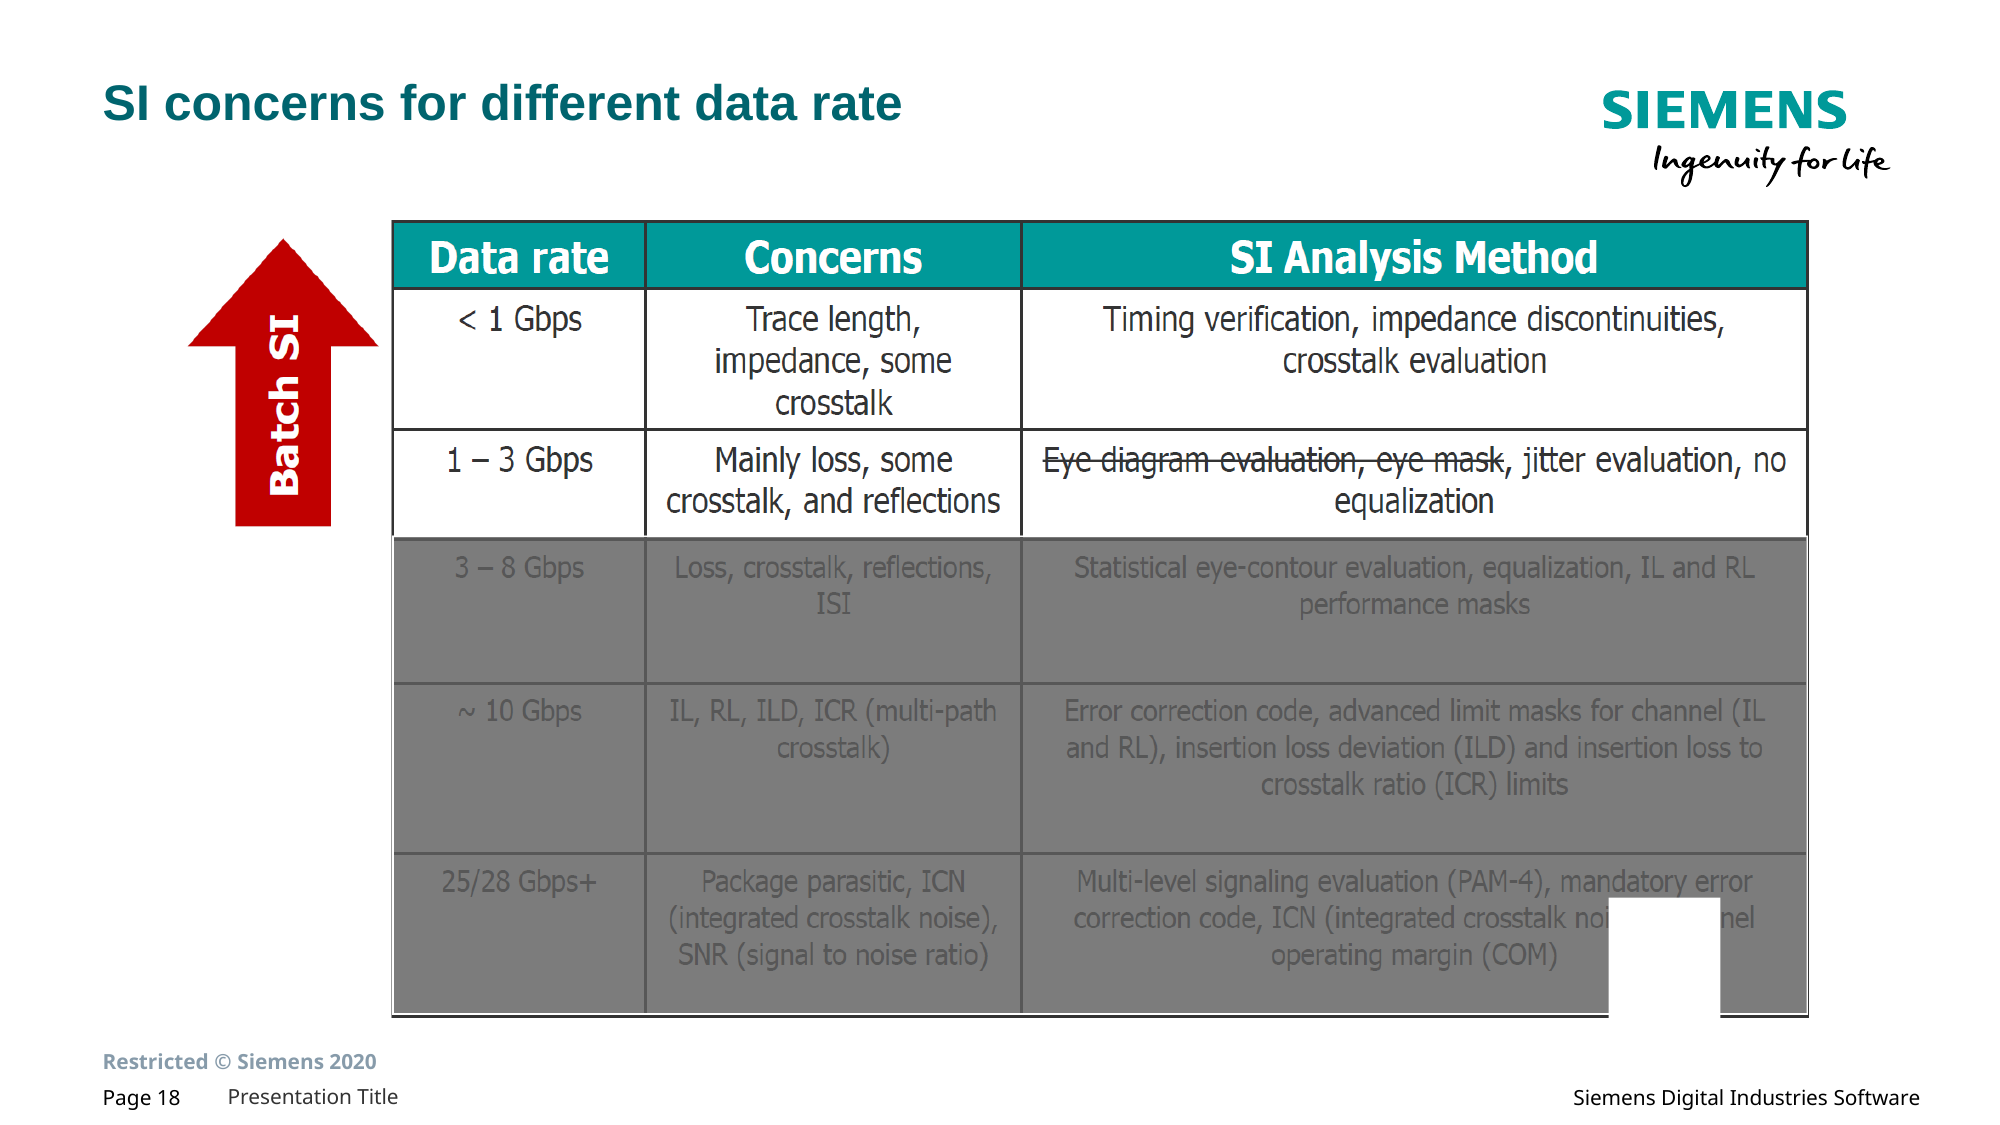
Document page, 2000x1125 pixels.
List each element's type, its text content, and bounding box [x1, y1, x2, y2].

title SI concerns for different data rate [0, 0, 2000, 198]
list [175, 197, 1824, 1031]
footer Presentation Title [212, 1076, 1201, 1109]
